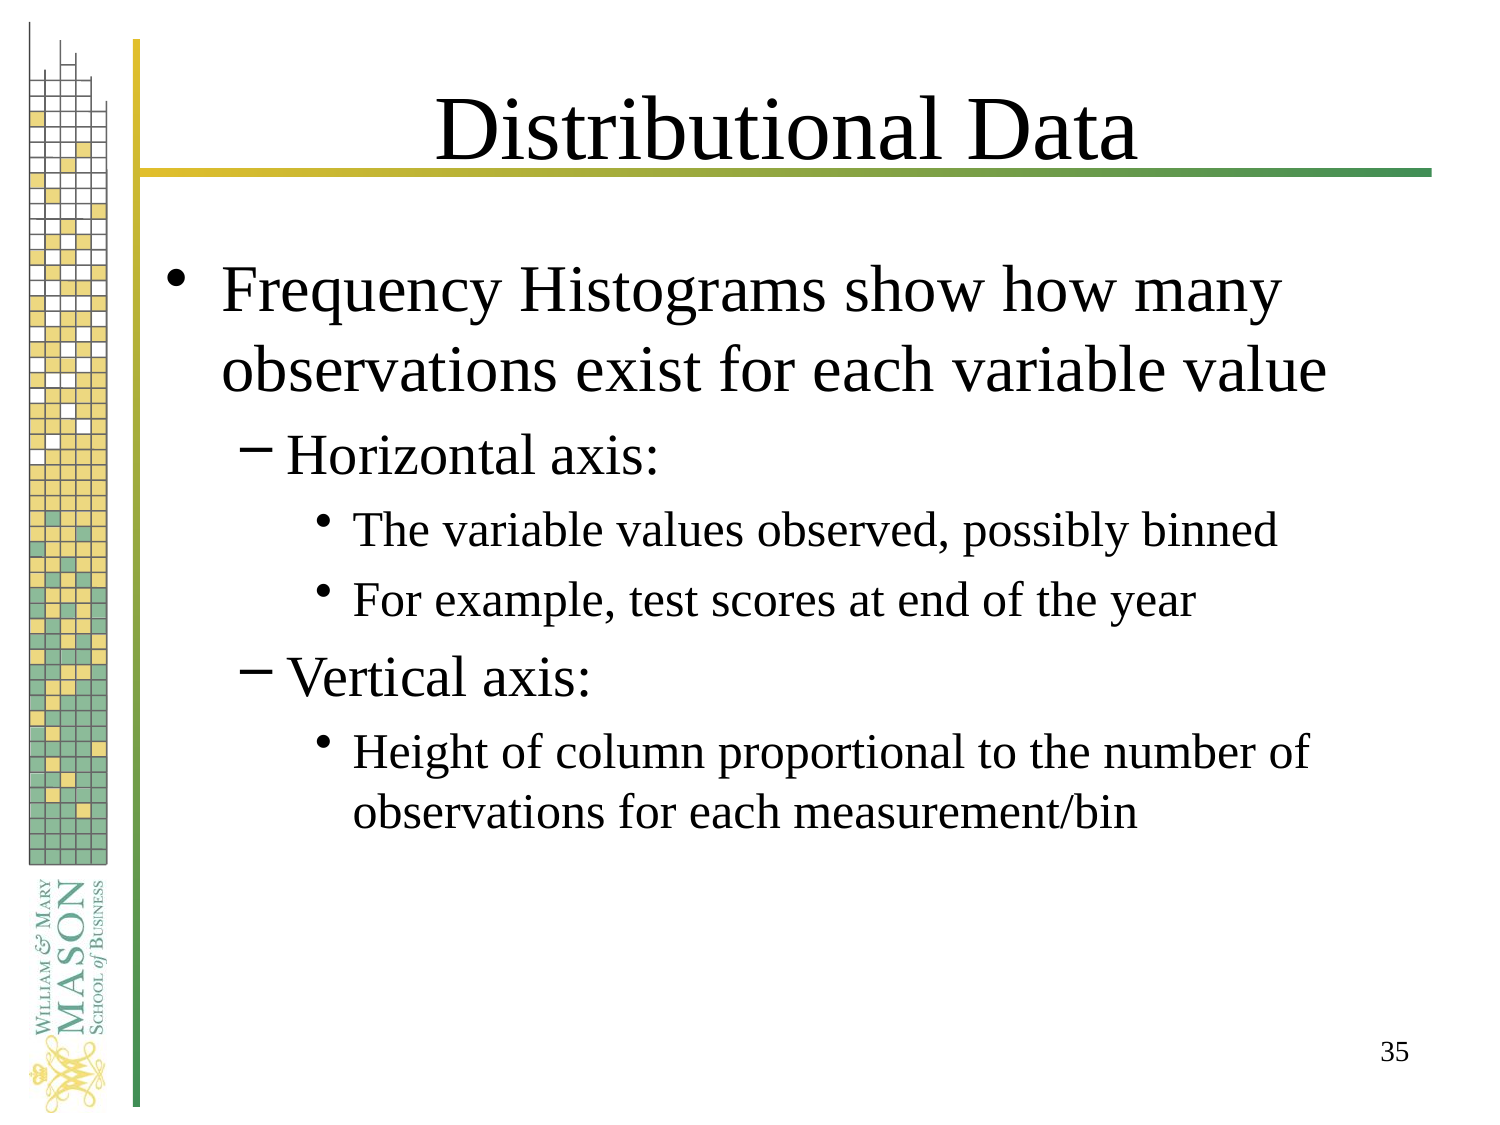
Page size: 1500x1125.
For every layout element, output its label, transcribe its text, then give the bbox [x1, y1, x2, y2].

title Distributional Data [150, 45, 1425, 200]
slide_number 35 [1048, 1024, 1426, 1103]
slide_number 70 [29, 879, 107, 1113]
list Frequency Histograms show how many observations exist for each variable value Horizontal axis: The variable values observed, possibly binned For example, test scores at end of the year Vertical axis: Height of column proportional to the number of observations for each measurement/bin [150, 237, 1425, 1005]
